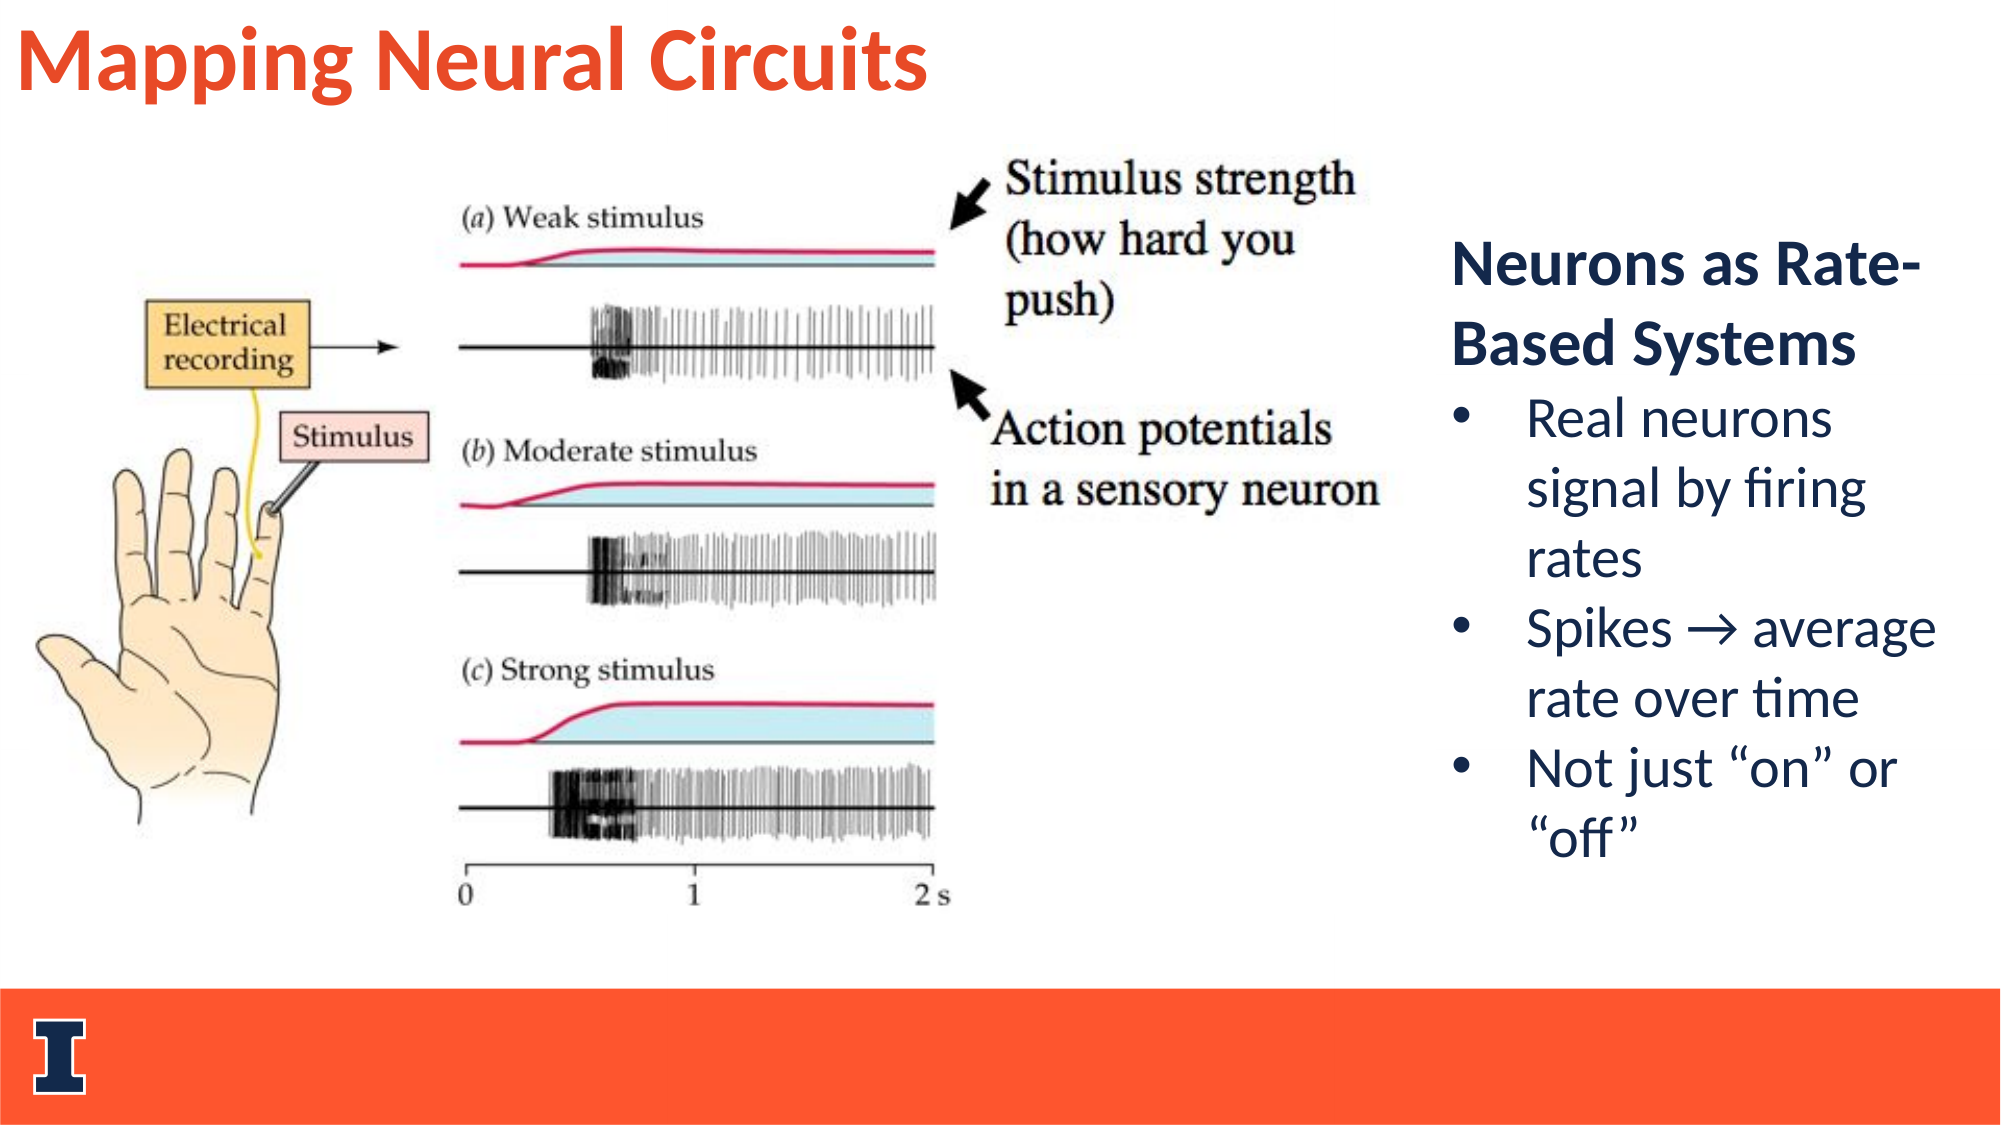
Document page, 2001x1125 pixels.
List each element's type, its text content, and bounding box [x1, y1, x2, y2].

text_box Neurons as Rate-Based Systems Real neurons signal by firing rates Spikes → average rate over time Not just “on” or “off” [1437, 211, 1972, 877]
picture [0, 0, 2001, 1125]
text_box Mapping Neural Circuits [0, 0, 1884, 121]
